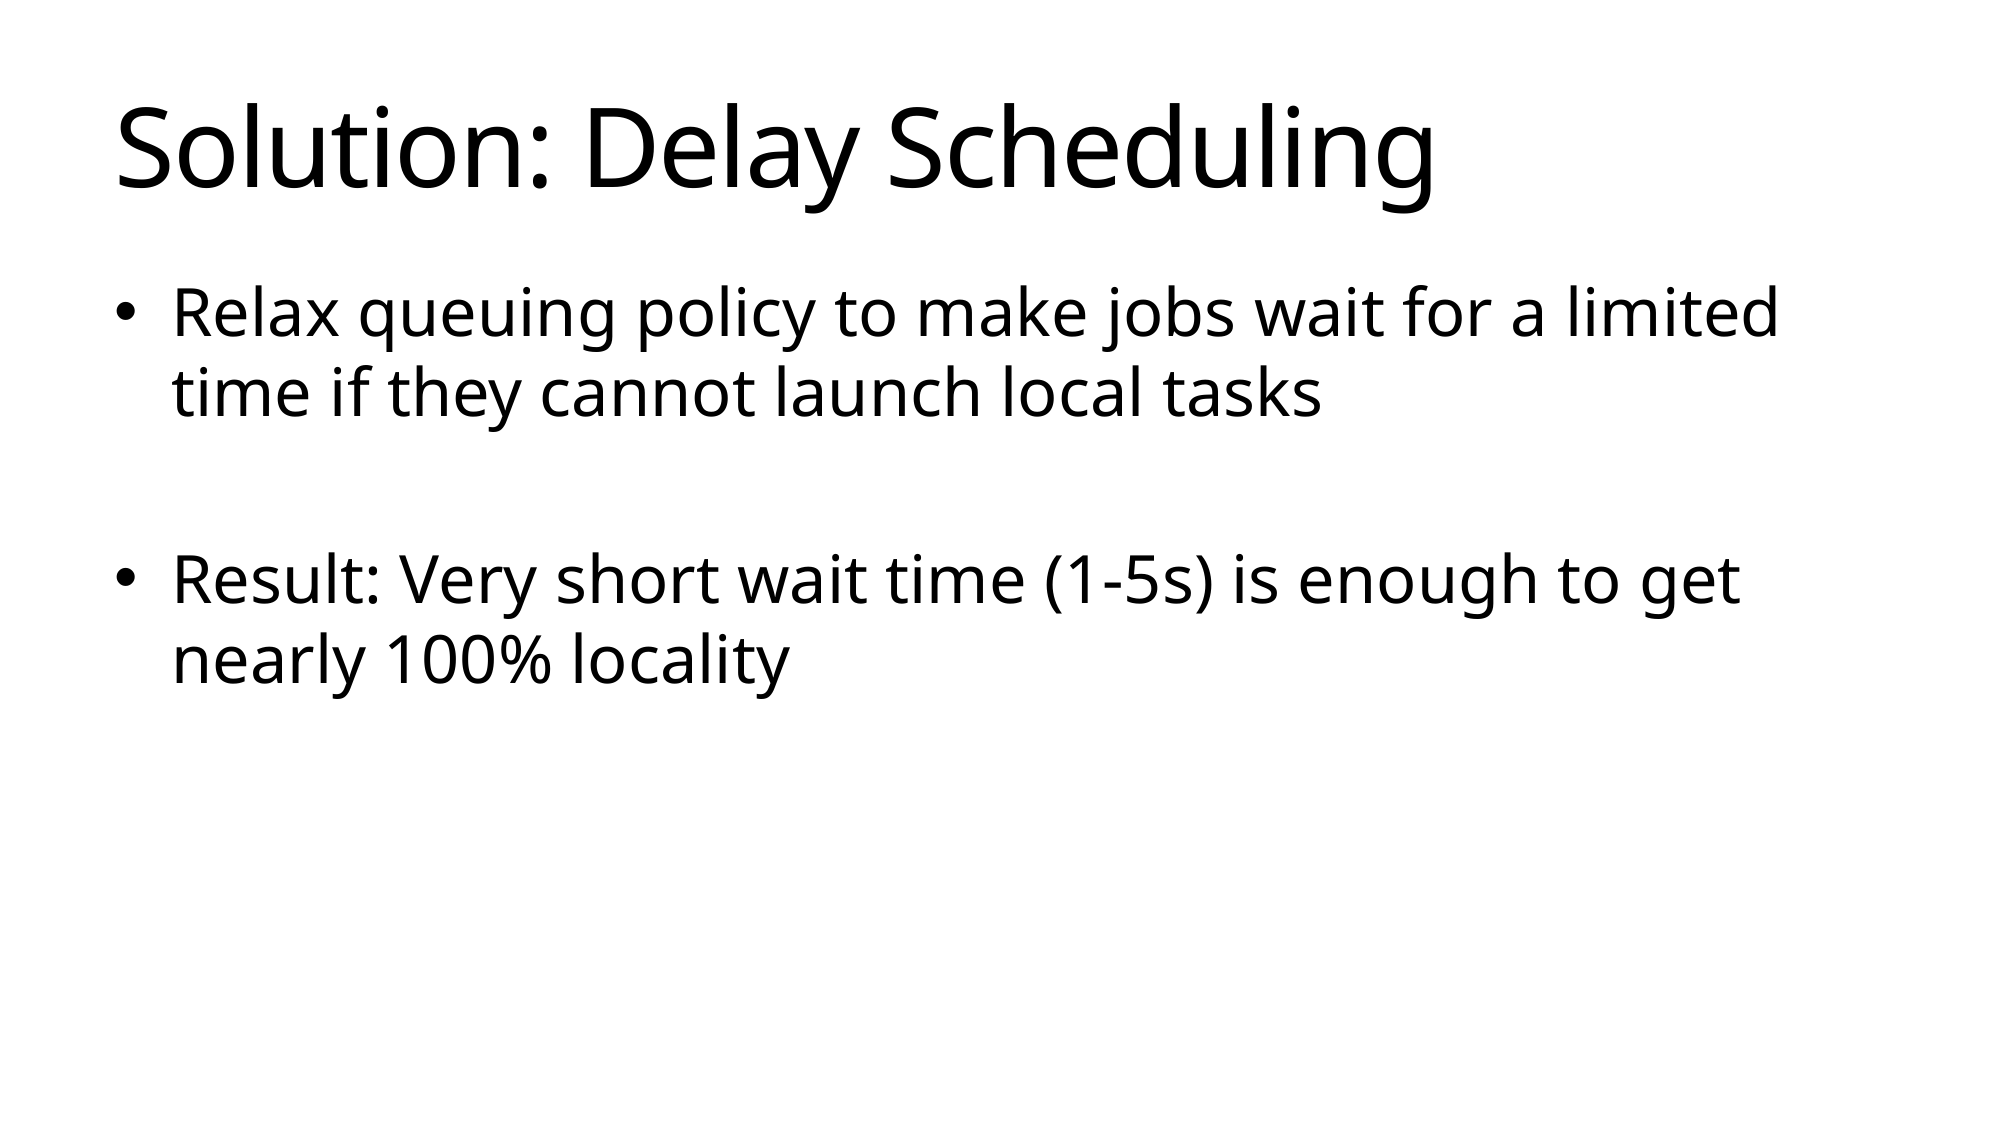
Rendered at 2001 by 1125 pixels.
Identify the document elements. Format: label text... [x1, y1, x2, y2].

title Solution: Delay Scheduling [99, 49, 1900, 237]
list Relax queuing policy to make jobs wait for a limited time if they cannot launch local tasks Result: Very short wait time (1-5s) is enough to get nearly 100% locality [99, 262, 1900, 1005]
